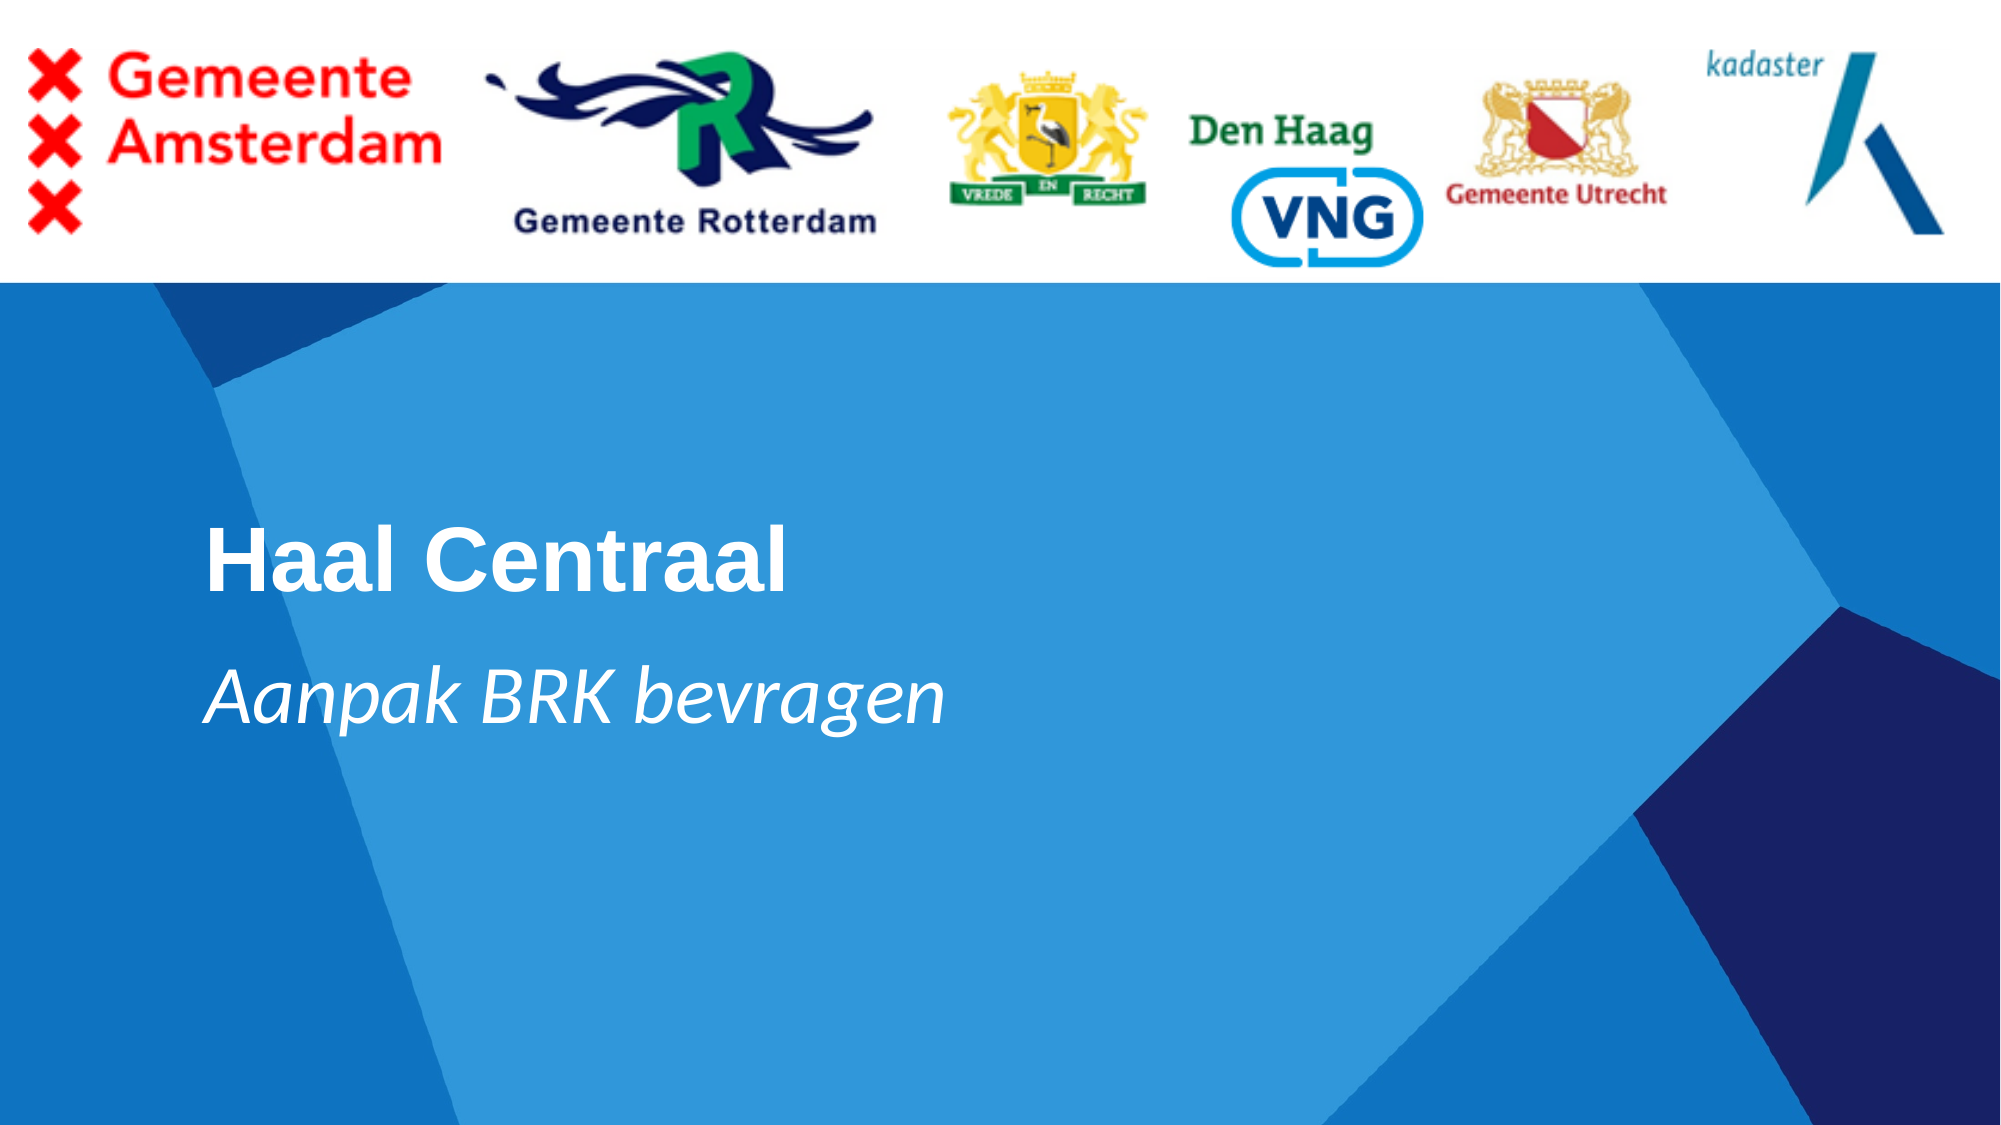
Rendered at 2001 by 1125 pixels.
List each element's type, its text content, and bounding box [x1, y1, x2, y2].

list Aanpak BRK bevragen [204, 651, 1890, 844]
title Haal Centraal [204, 472, 1890, 651]
picture [0, 0, 2001, 1125]
